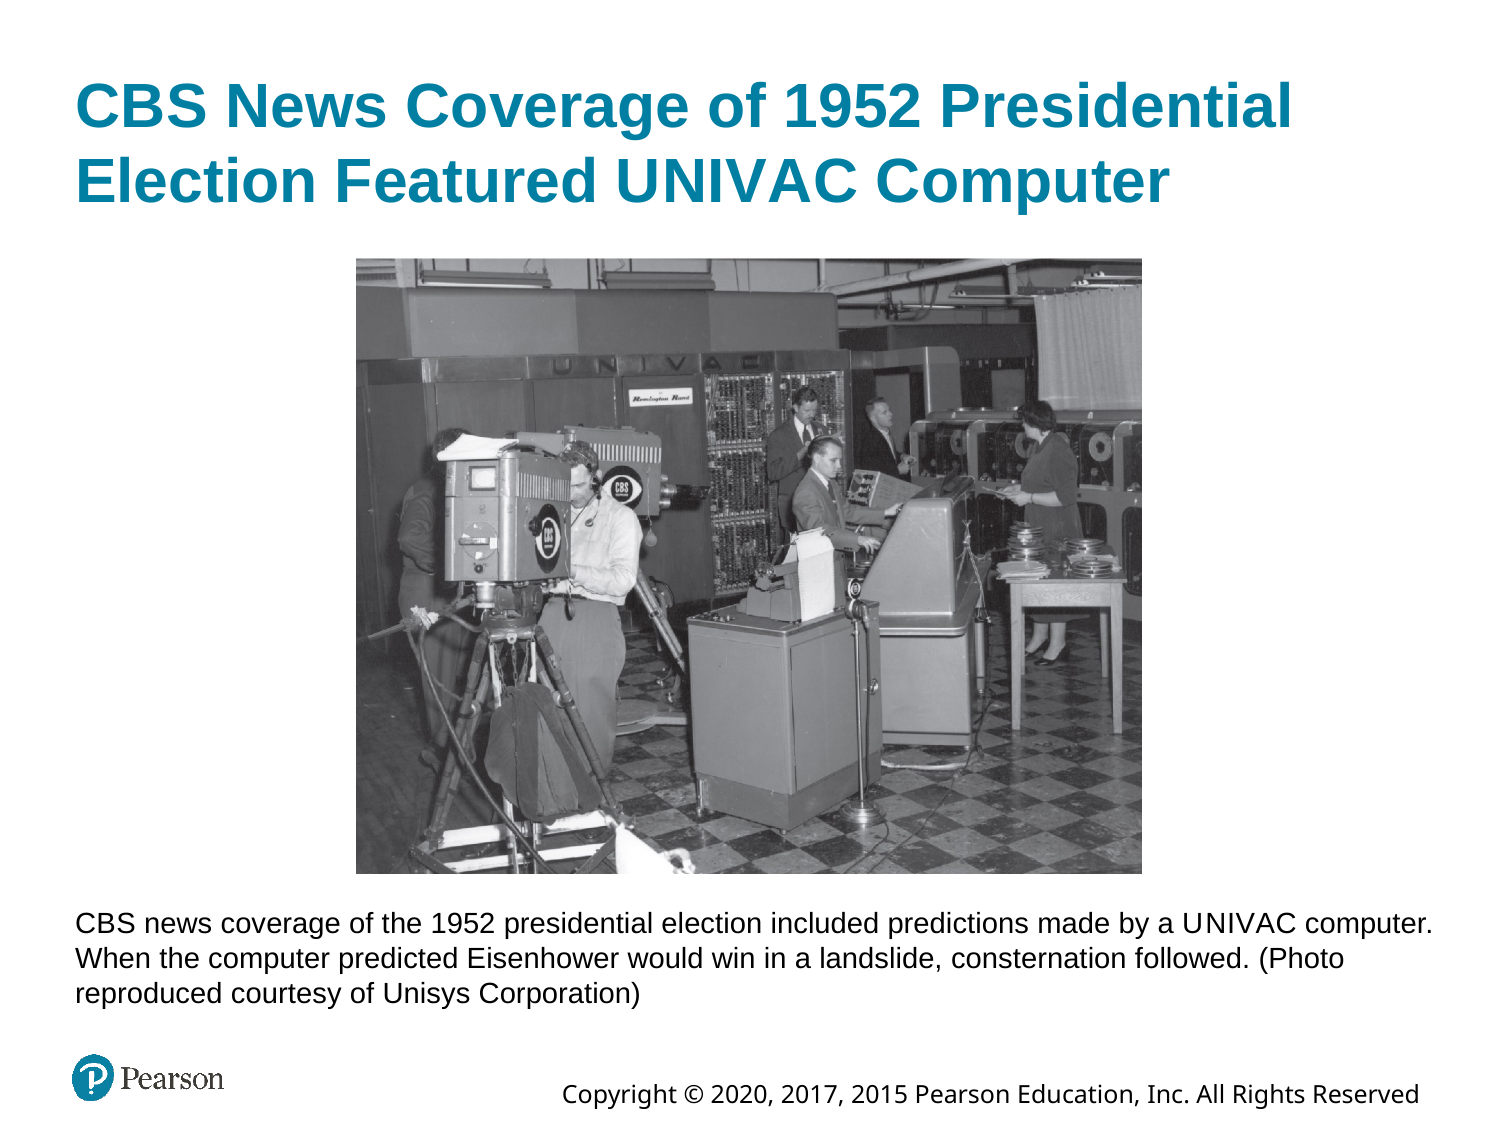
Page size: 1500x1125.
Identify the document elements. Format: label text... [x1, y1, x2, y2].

picture [100, 1054, 224, 1101]
list C B S news coverage of the 1952 presidential election included predictions made by a U N I V A C computer. When the computer predicted Eisenhower would win in a landslide, consternation followed. (Photo reproduced courtesy of Unisys Corporation) [75, 904, 1441, 1021]
picture [355, 256, 1145, 876]
picture [72, 1054, 88, 1070]
picture [72, 1087, 82, 1101]
picture [81, 1064, 107, 1088]
title C B S News Coverage of 1952 Presidential Election Featured U N I V A C Computer [75, 35, 1425, 216]
